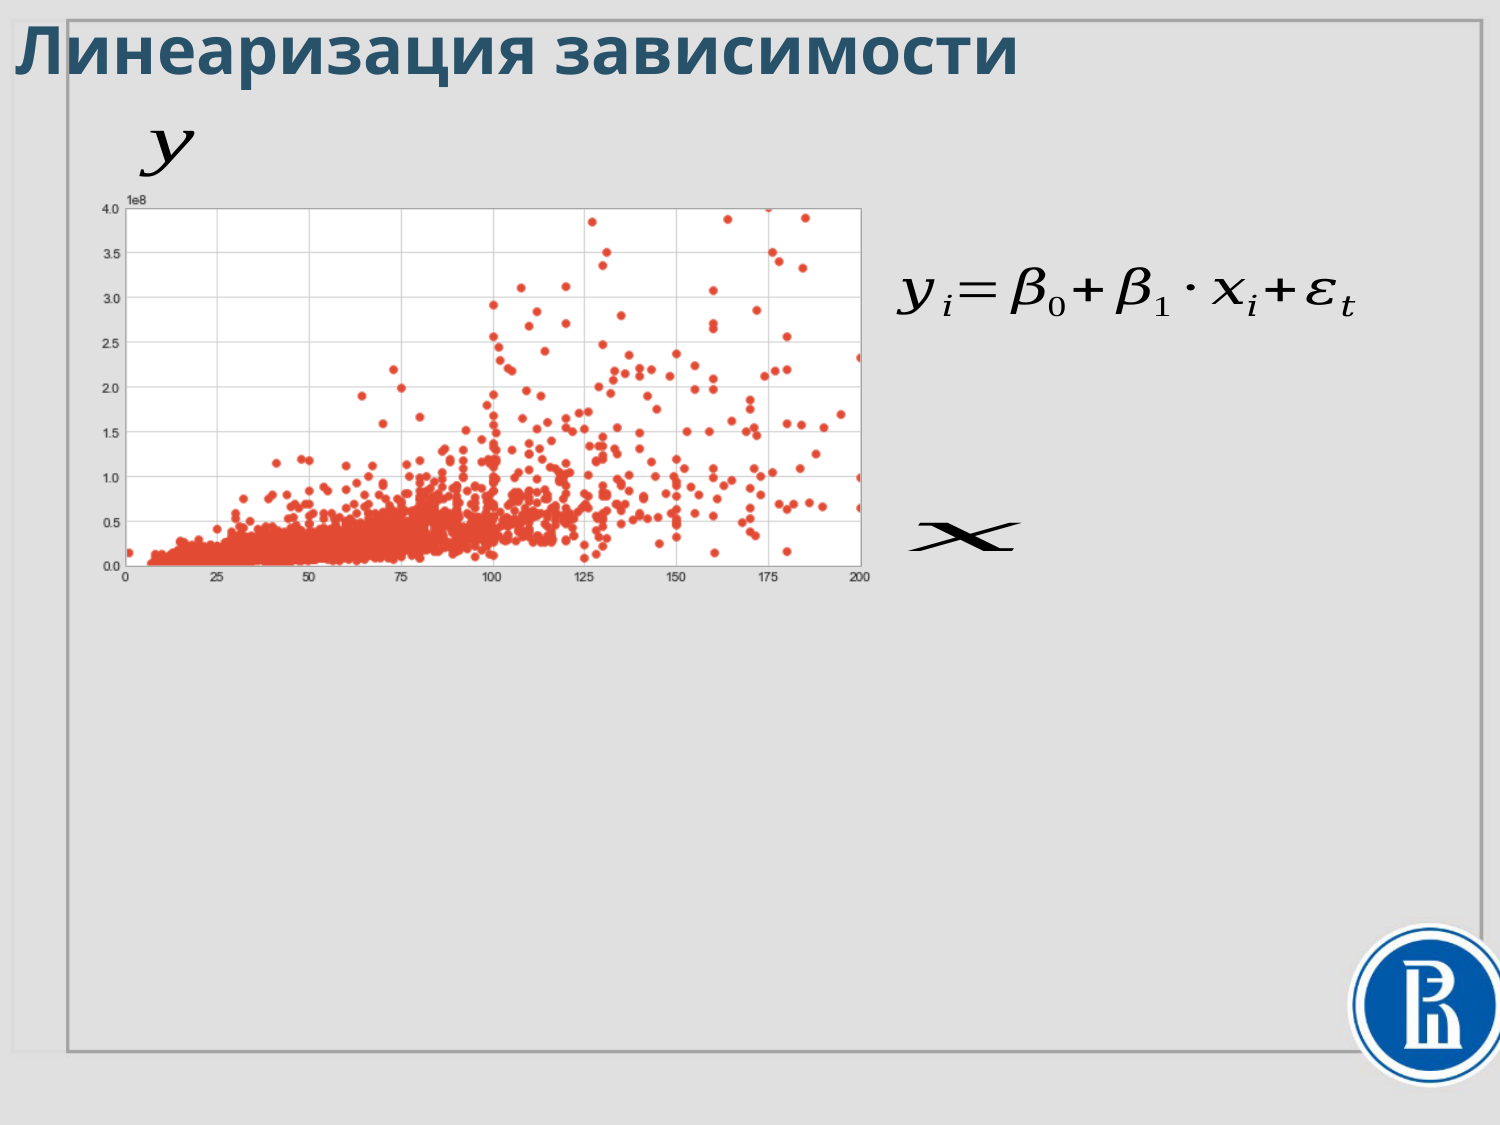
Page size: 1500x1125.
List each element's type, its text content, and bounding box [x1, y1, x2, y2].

picture [0, 96, 1500, 1125]
text_box Линеаризация зависимости [0, 0, 1500, 96]
